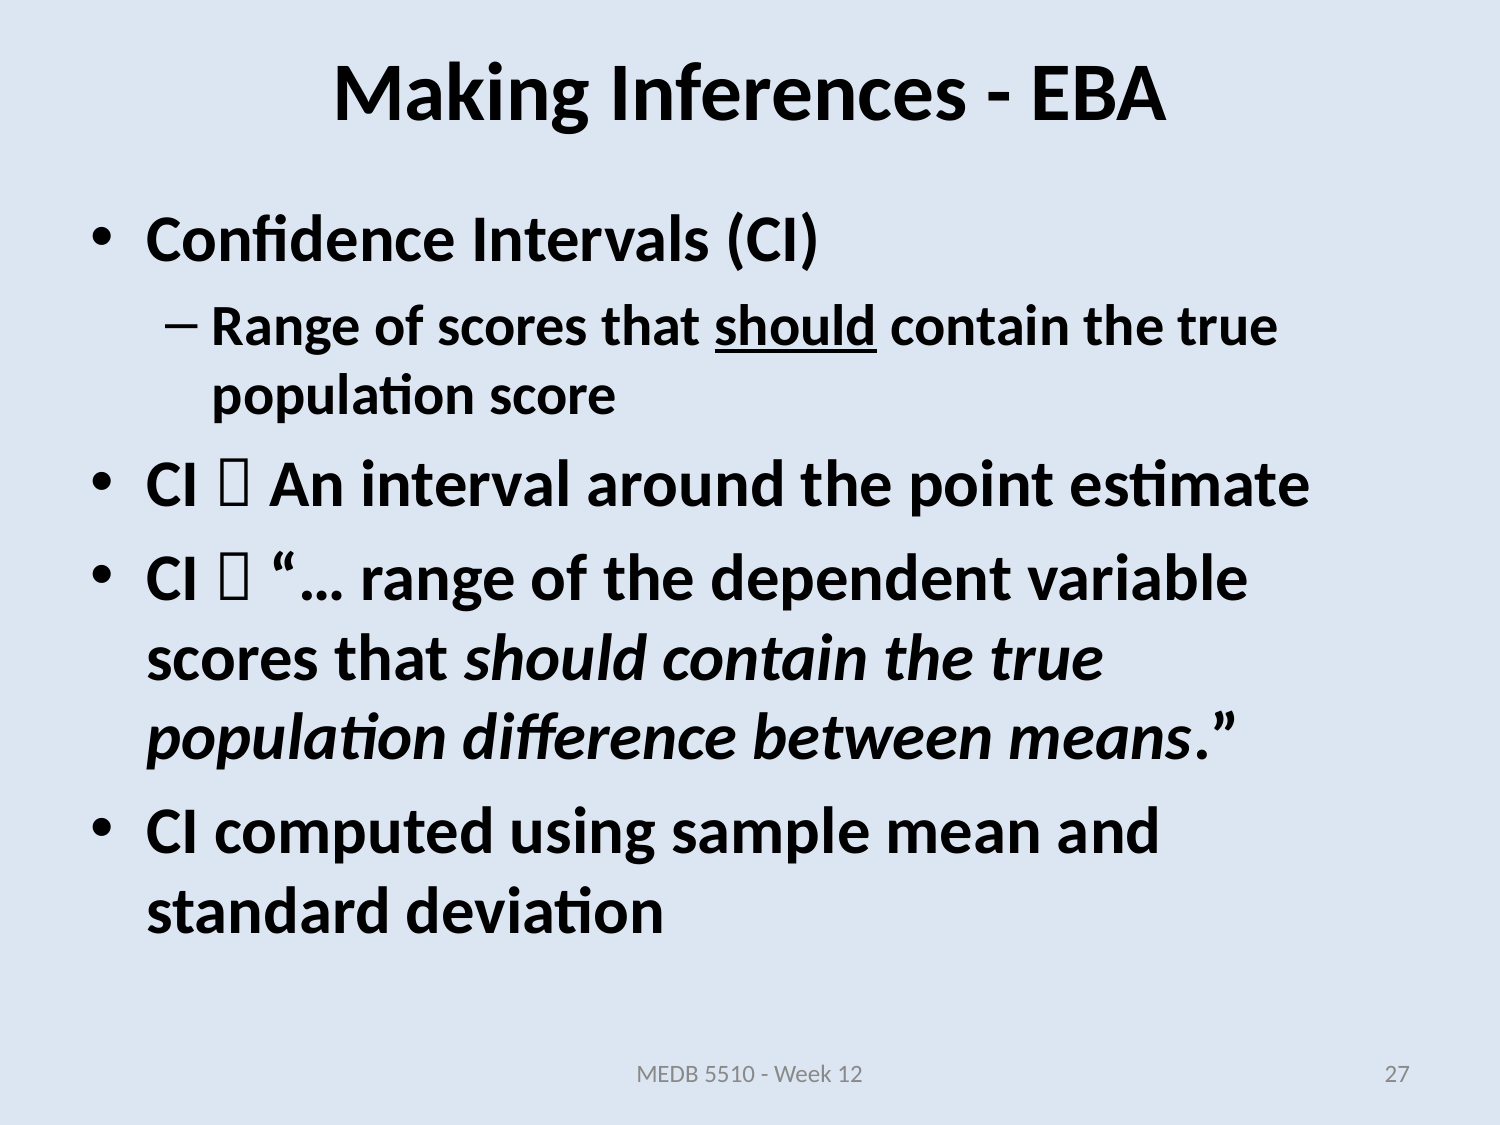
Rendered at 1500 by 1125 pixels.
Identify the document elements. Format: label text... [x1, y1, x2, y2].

slide_number 27 [1074, 1042, 1425, 1103]
title Making Inferences - EBA [75, 0, 1425, 175]
list Confidence Intervals (CI) Range of scores that should contain the true population score CI  An interval around the point estimate CI  “… range of the dependent variable scores that should contain the true population difference between means.” CI computed using sample mean and standard deviation [75, 187, 1425, 1038]
footer MEDB 5510 - Week 12 [512, 1042, 988, 1103]
